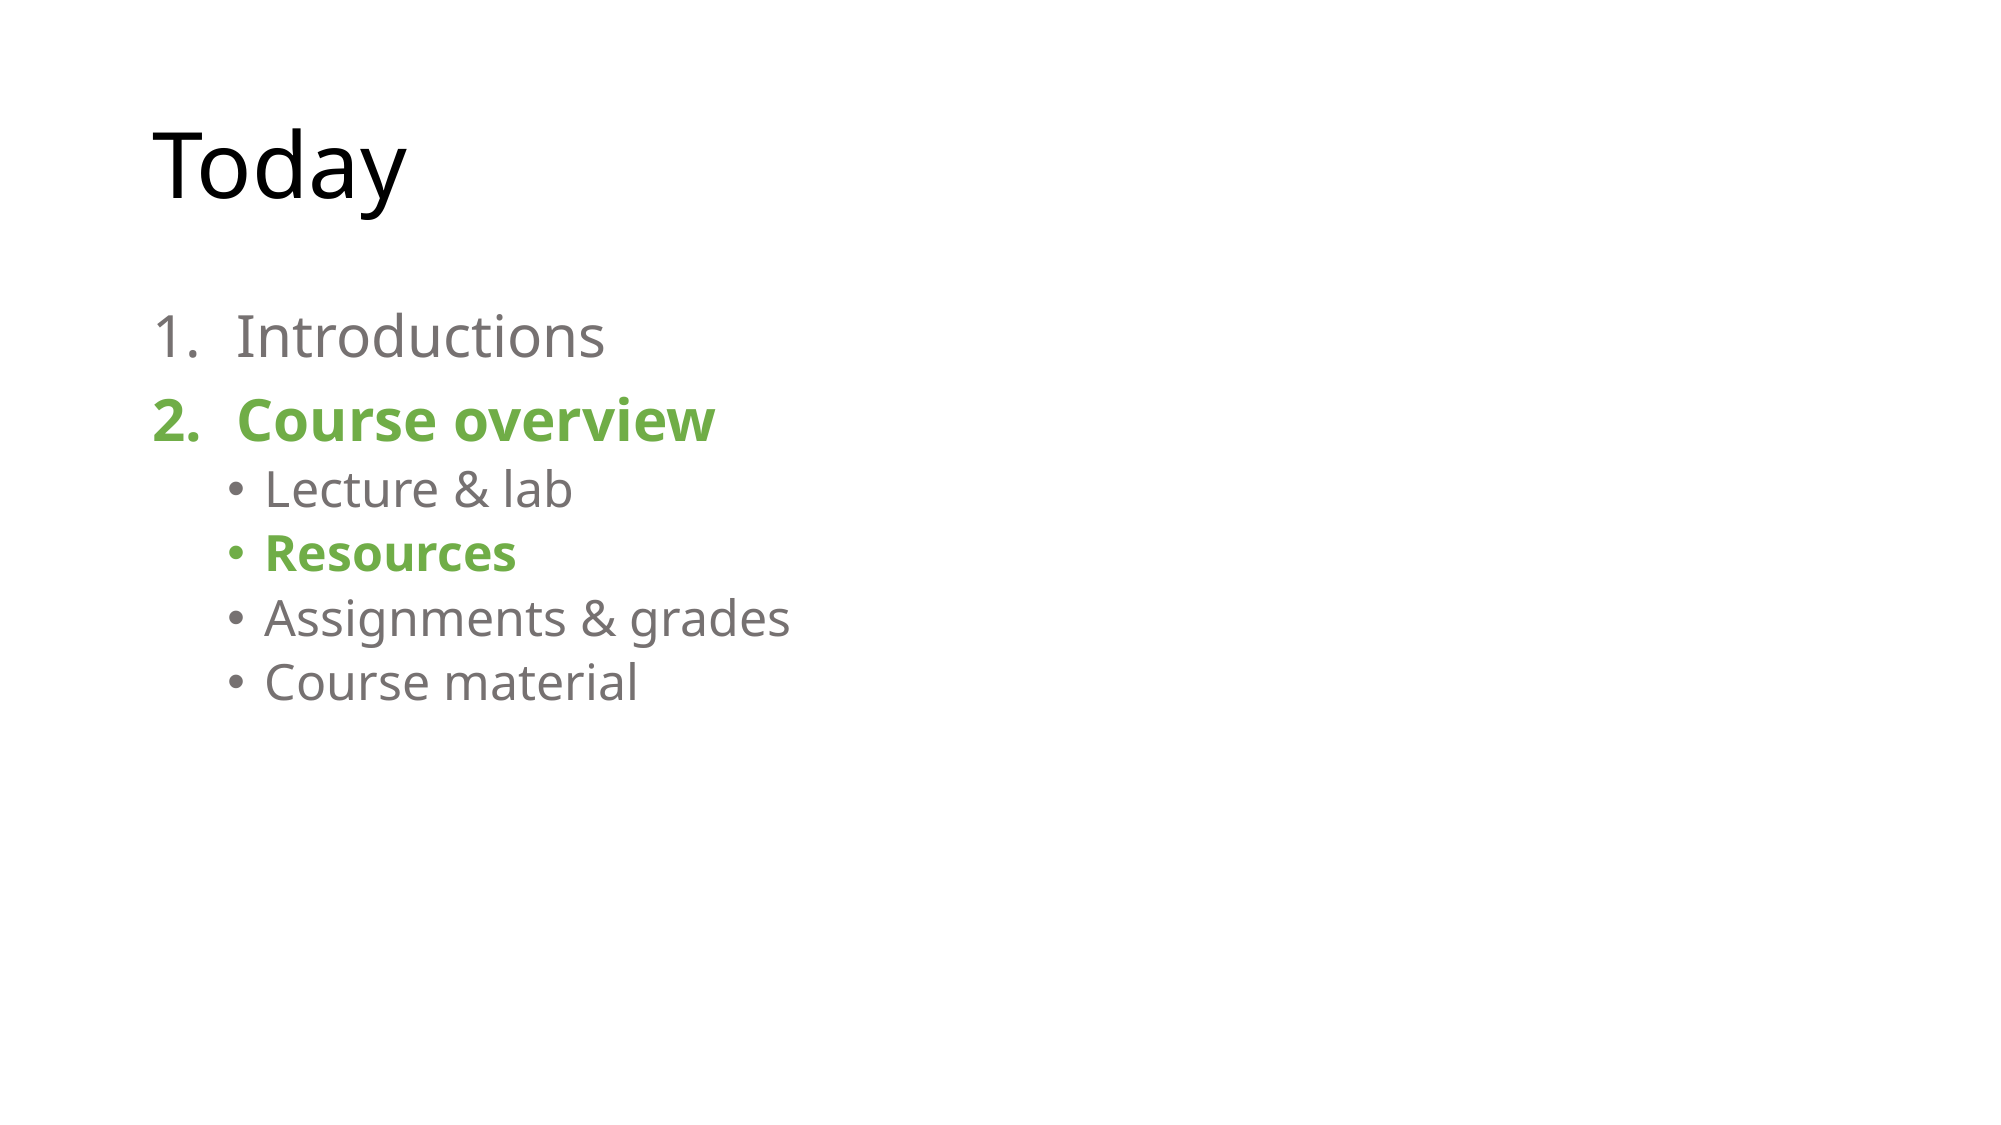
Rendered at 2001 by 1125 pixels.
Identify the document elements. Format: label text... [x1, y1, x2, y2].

list Introductions Course overview Lecture & lab Resources Assignments & grades Course material [137, 299, 1863, 1014]
title Today [137, 59, 1863, 278]
